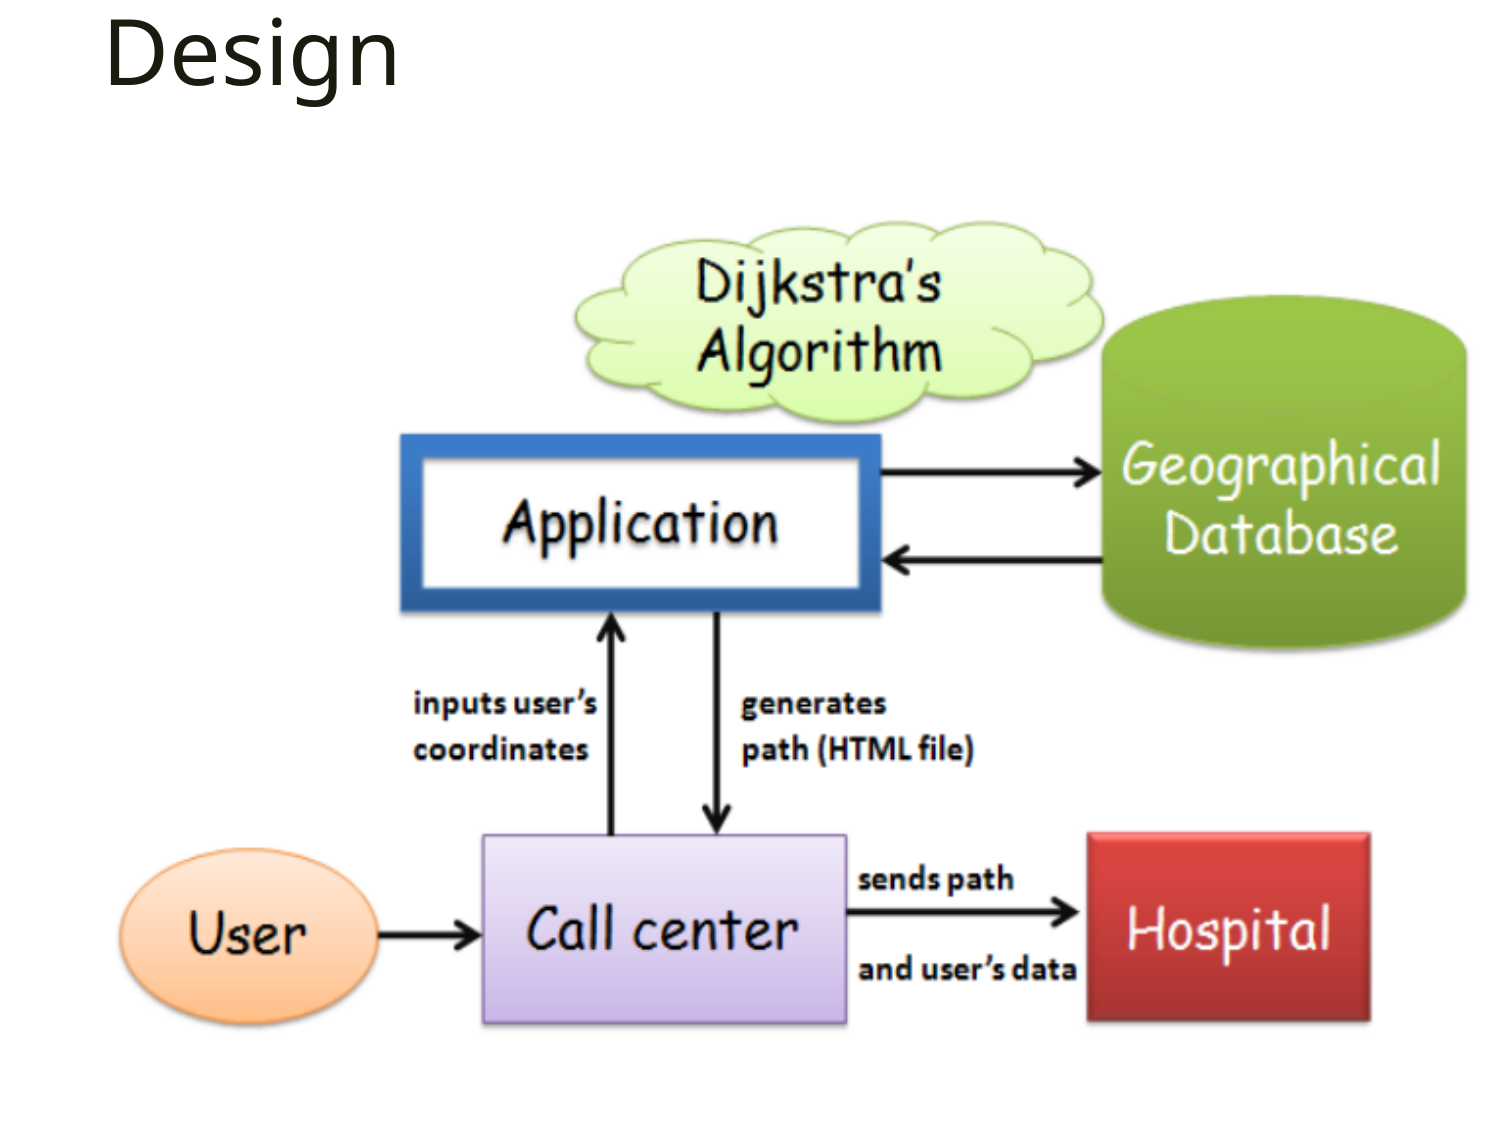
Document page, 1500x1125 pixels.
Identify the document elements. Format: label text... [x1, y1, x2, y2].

picture [0, 162, 1500, 1056]
title Design [87, 0, 1438, 162]
